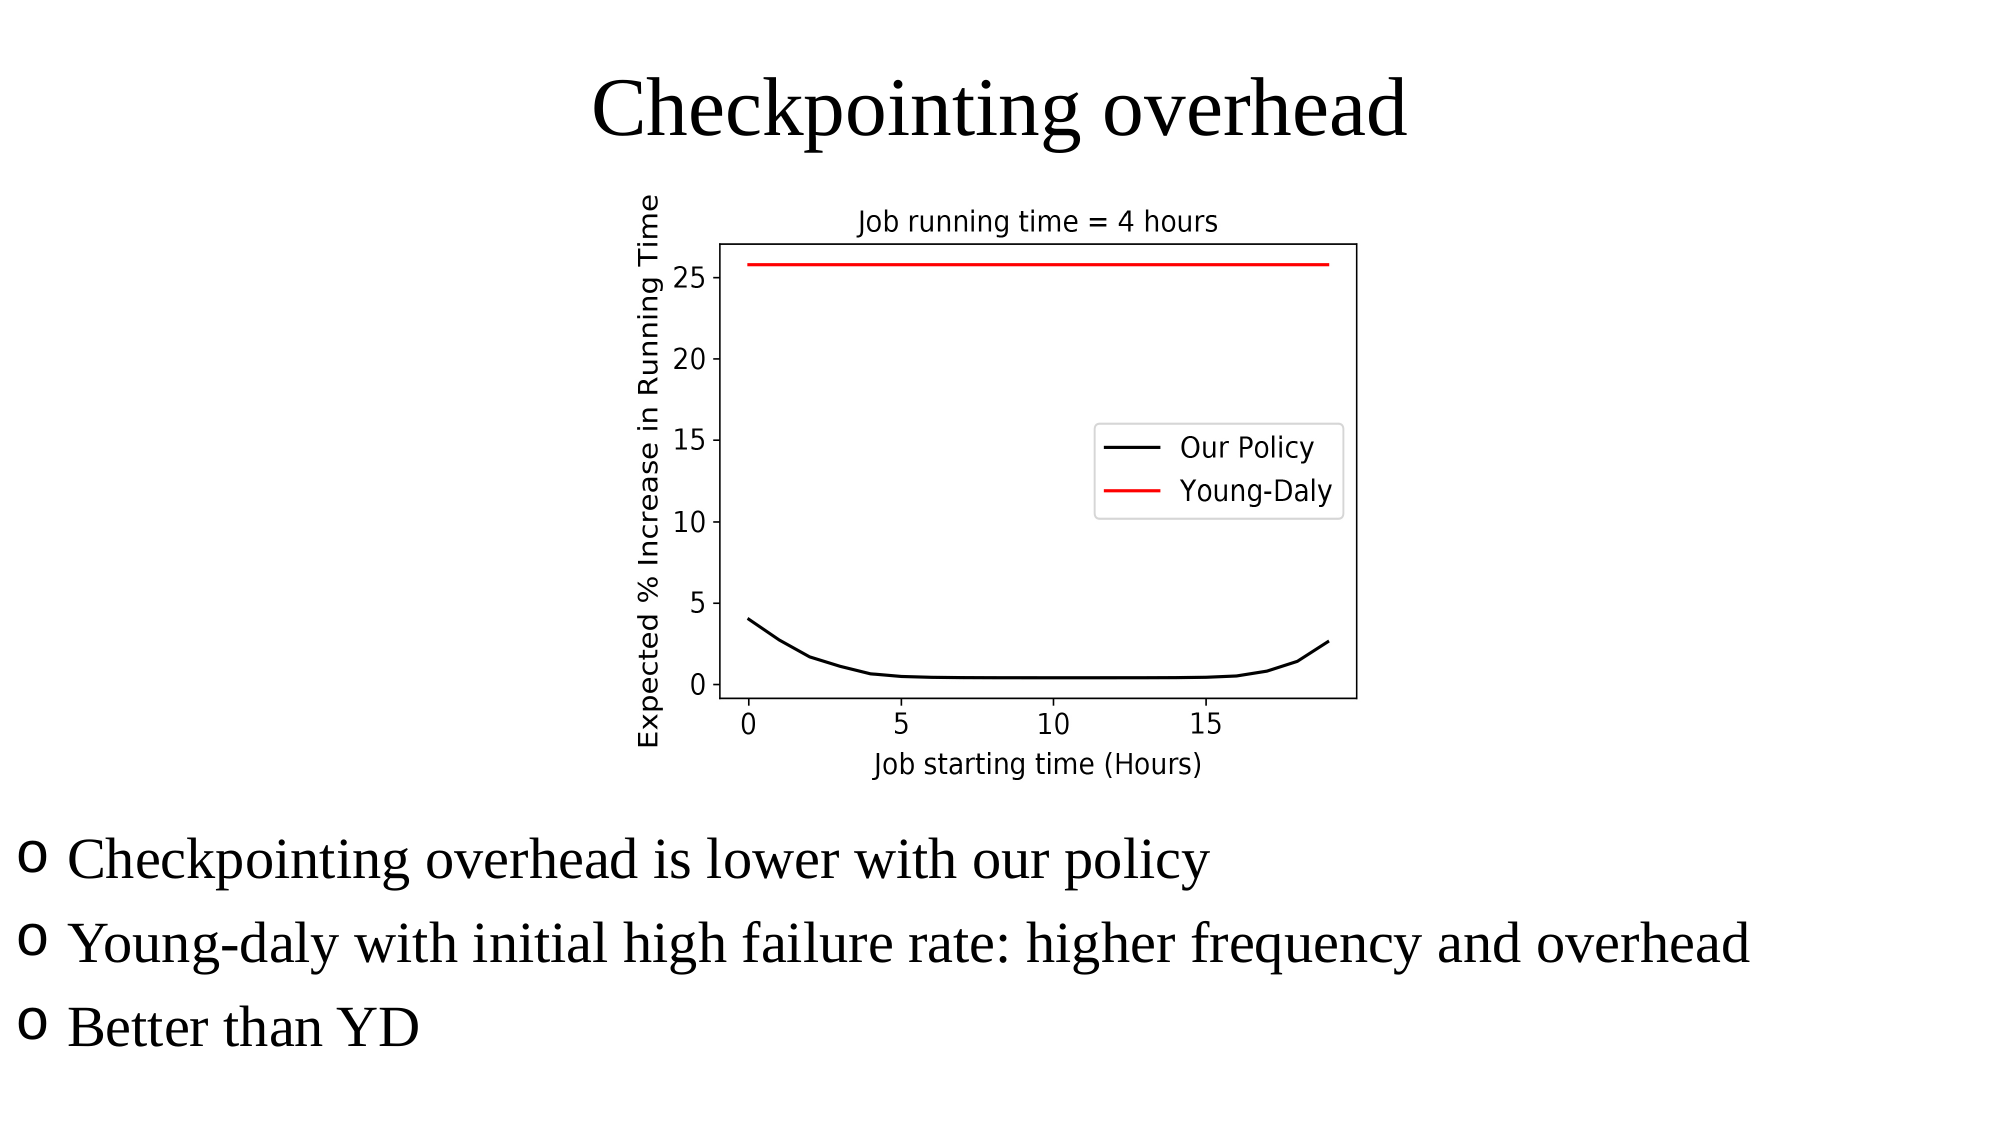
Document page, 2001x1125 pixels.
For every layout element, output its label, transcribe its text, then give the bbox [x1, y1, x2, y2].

picture [623, 178, 1377, 795]
list Checkpointing overhead is lower with our policy Young-daly with initial high failure rate: higher frequency and overhead Better than YD [0, 821, 2000, 1125]
title Checkpointing overhead [0, 0, 2000, 218]
